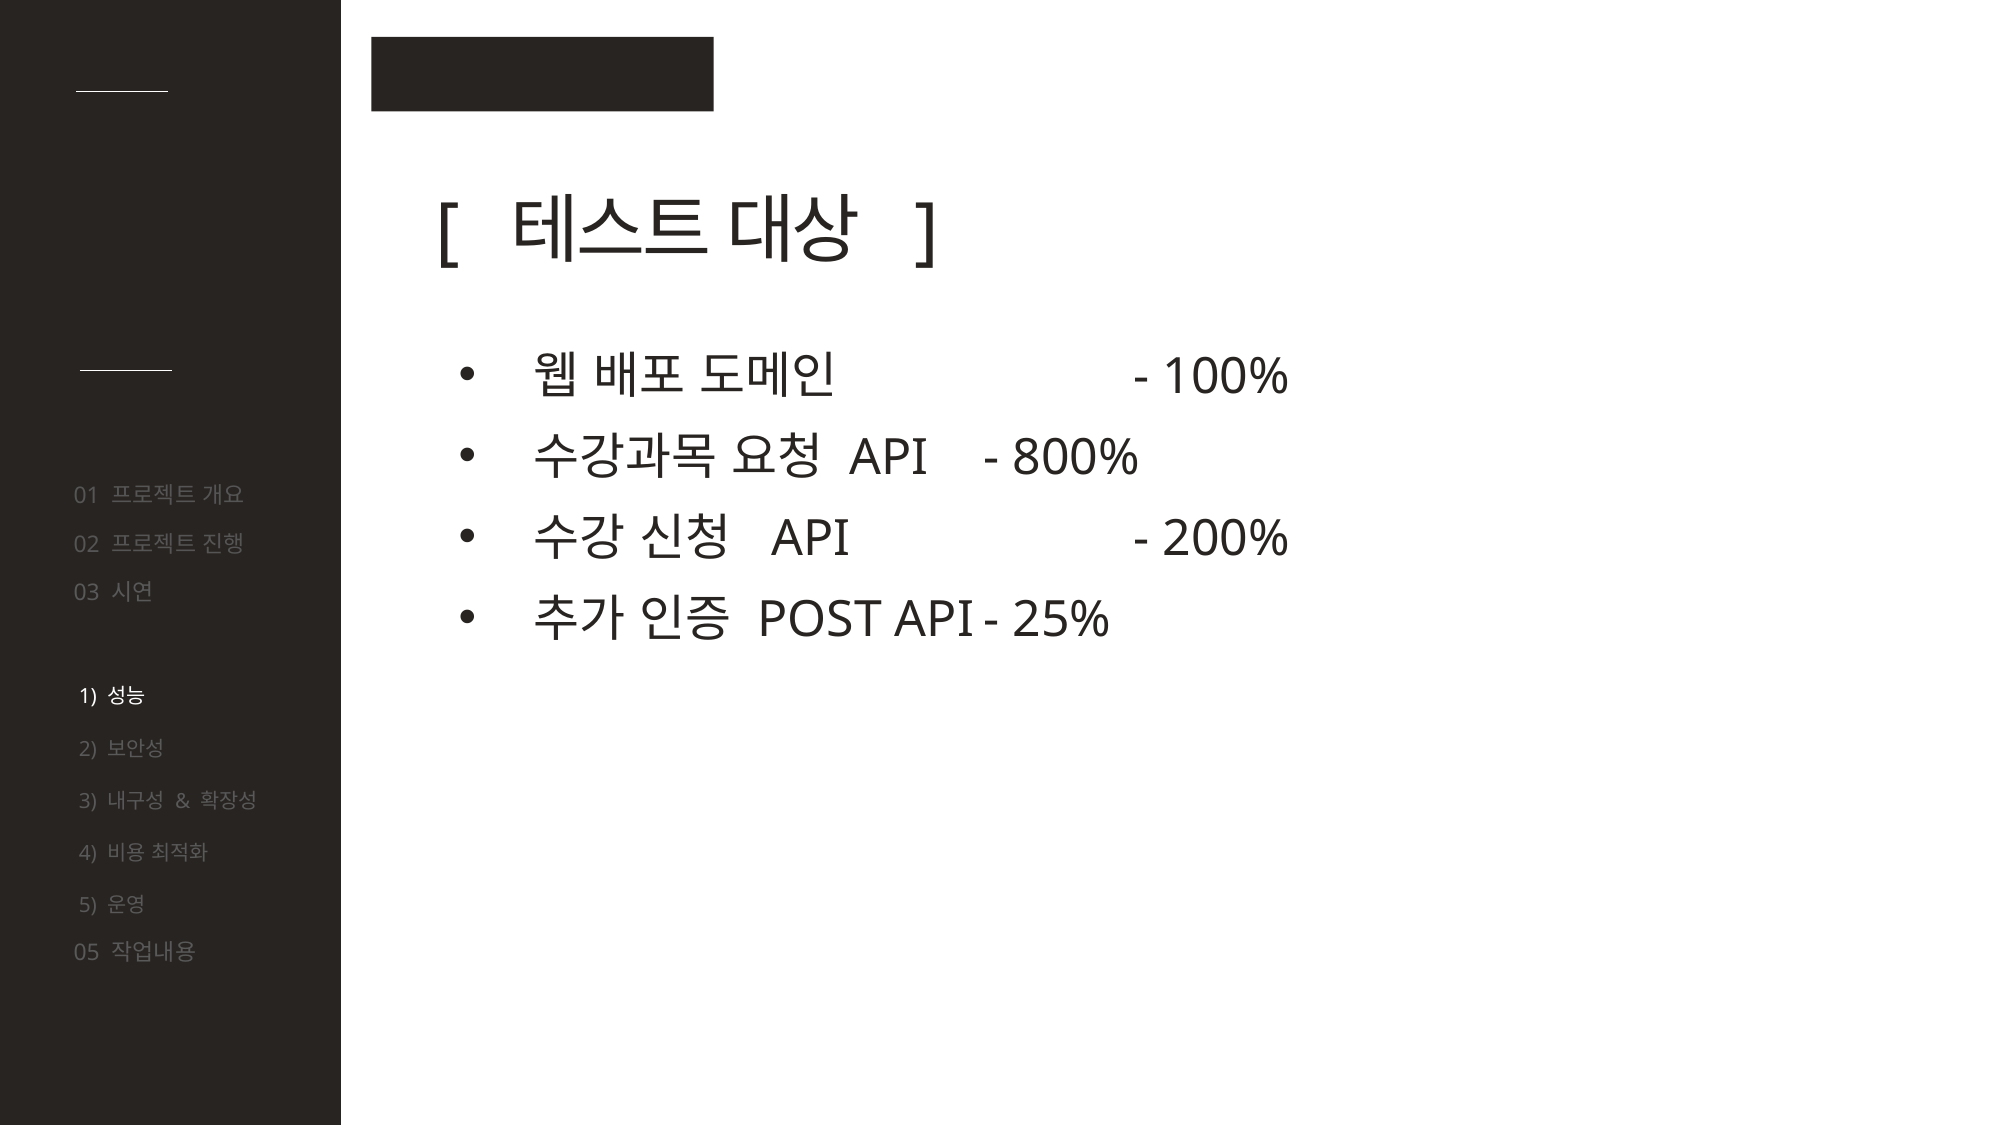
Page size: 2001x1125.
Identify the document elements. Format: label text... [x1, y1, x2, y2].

text_box 웹 배포 도메인 - 100% 수강과목 요청 API - 800% 수강 신청 API - 200% 추가 인증 POST API - 25% [443, 336, 1975, 785]
text_box 성 능 [371, 36, 714, 112]
picture [0, 0, 341, 1125]
text_box [ 테스트 대상 ] [420, 174, 1000, 280]
text_box Performance [362, 51, 723, 127]
